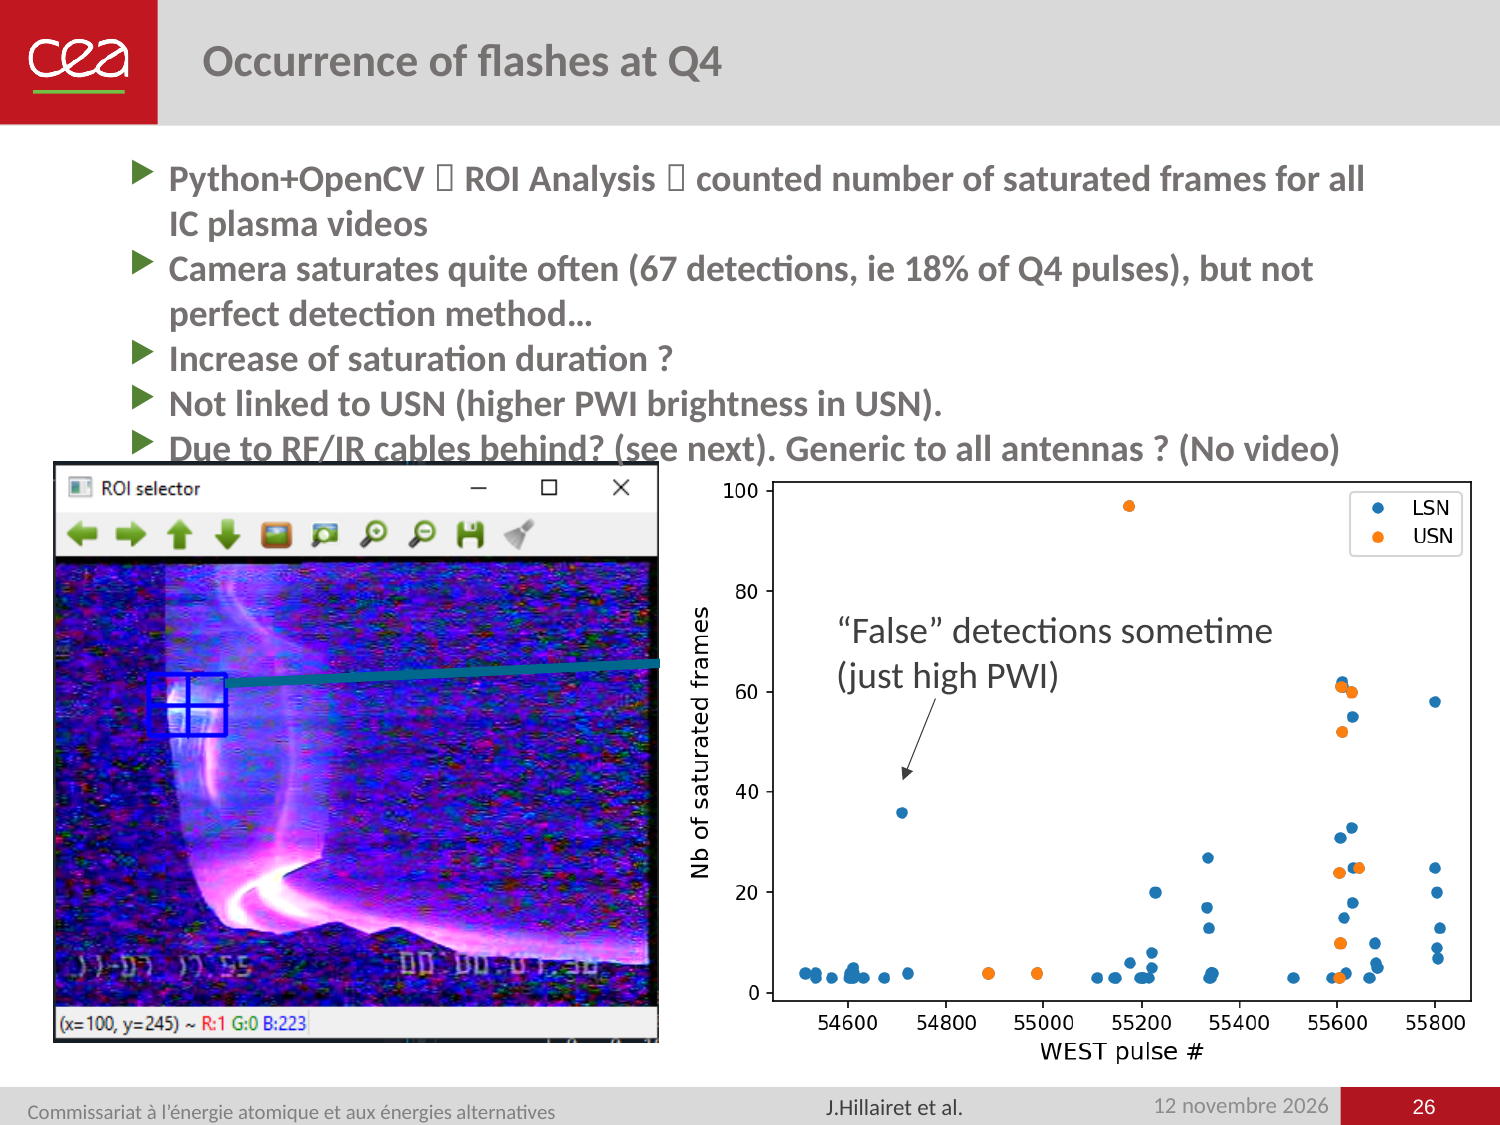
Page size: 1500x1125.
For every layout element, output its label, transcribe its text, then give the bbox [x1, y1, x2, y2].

slide_number 26 [1372, 1093, 1476, 1119]
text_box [224, 652, 660, 684]
list Python+OpenCV  ROI Analysis  counted number of saturated frames for all IC plasma videos Camera saturates quite often (67 detections, ie 18% of Q4 pulses), but not perfect detection method… Increase of saturation duration ? Not linked to USN (higher PWI brightness in USN). Due to RF/IR cables behind? (see next). Generic to all antennas ? (No video) [108, 143, 1403, 483]
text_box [660, 401, 1500, 1075]
picture [27, 36, 129, 94]
picture [53, 461, 659, 1043]
title Occurrence of flashes at Q4 [181, 32, 903, 95]
